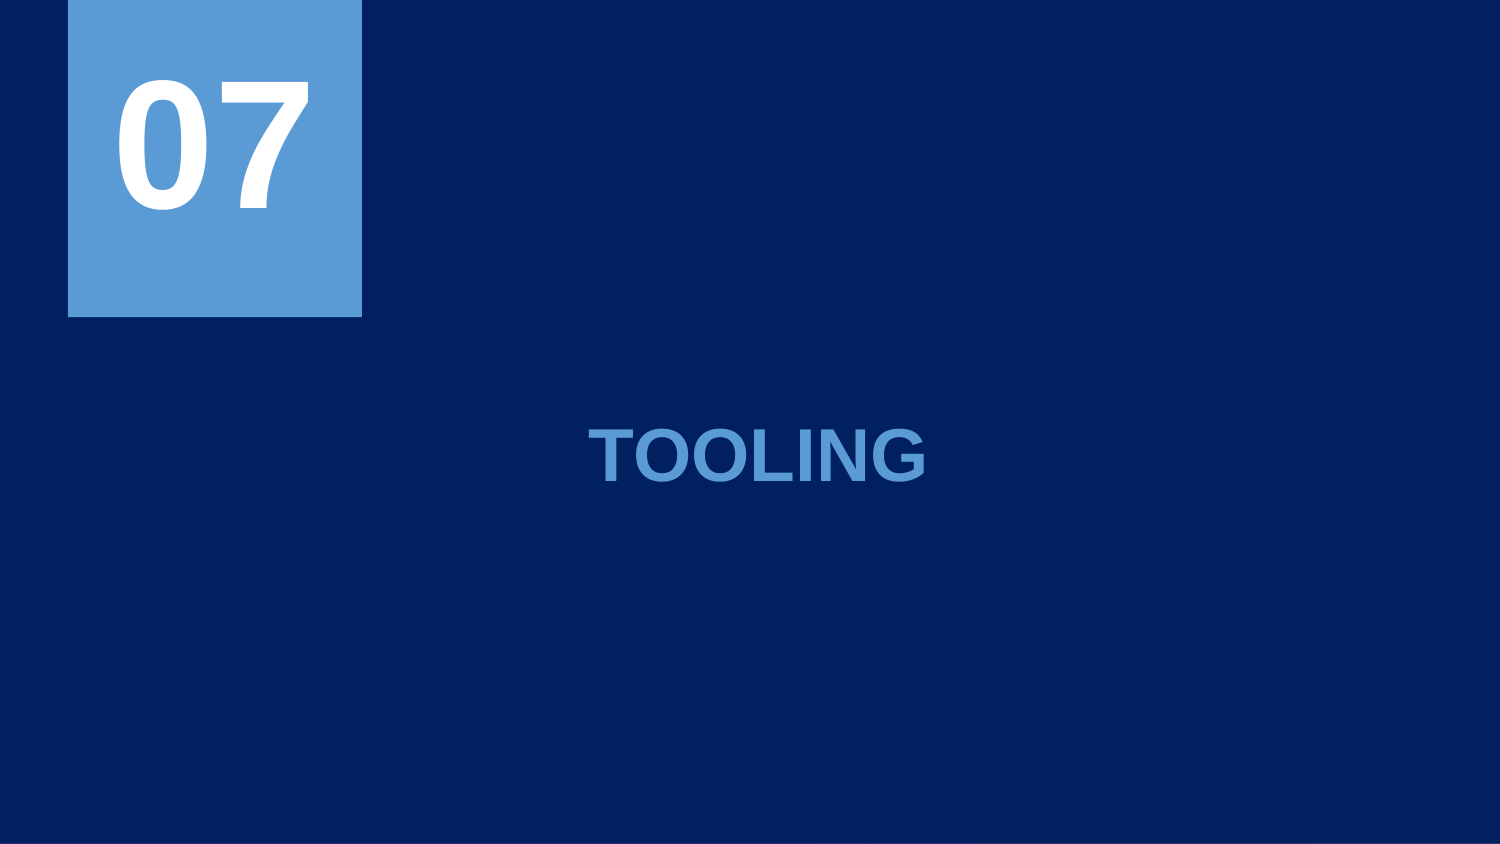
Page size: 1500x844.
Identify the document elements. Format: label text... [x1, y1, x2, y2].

list 07 [67, 0, 362, 318]
title TOOLING [67, 368, 1450, 546]
